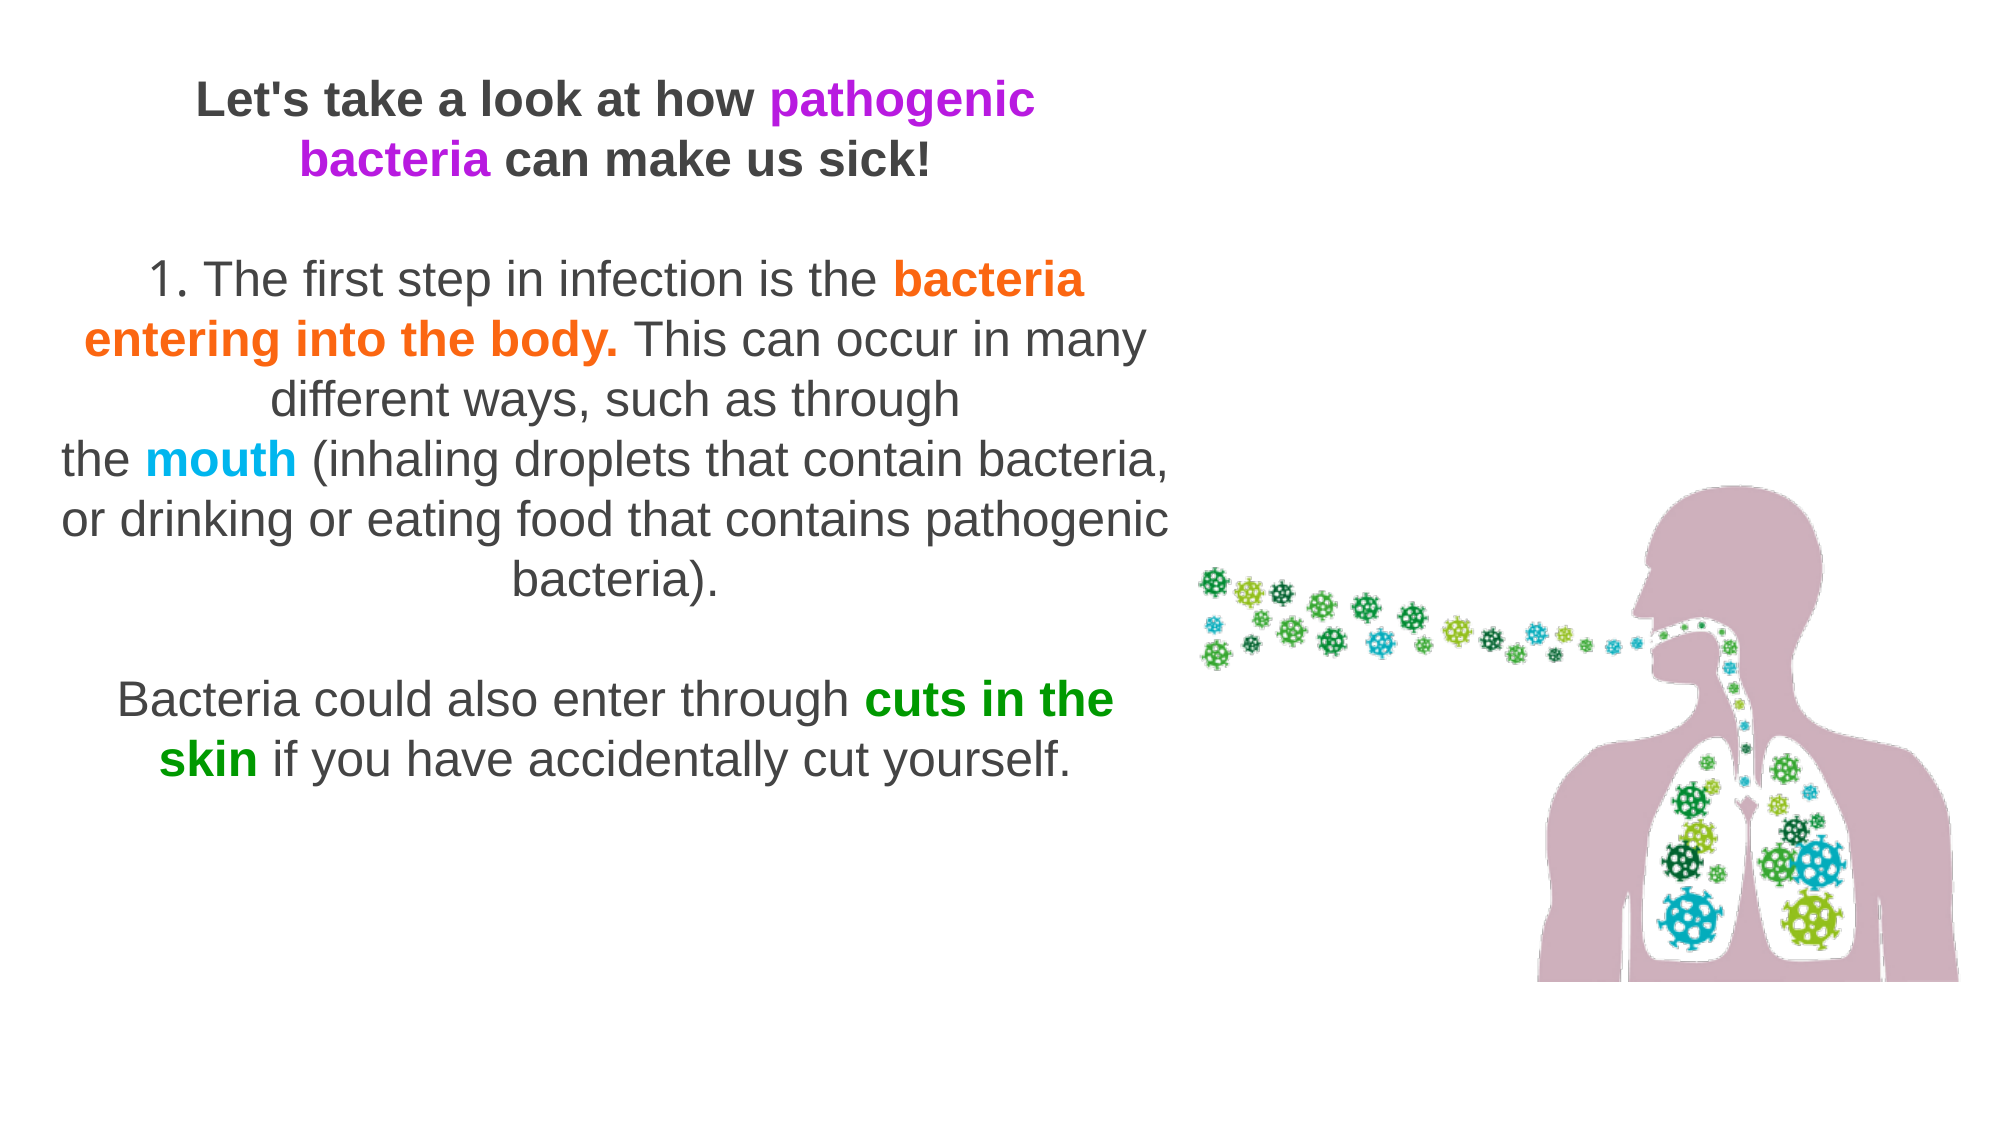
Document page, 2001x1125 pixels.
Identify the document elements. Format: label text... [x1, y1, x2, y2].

picture [1191, 430, 1973, 982]
text_box Let's take a look at how pathogenic bacteria can make us sick! 1. The first step in infection is the bacteria entering into the body. This can occur in many different ways, such as through the mouth (inhaling droplets that contain bacteria, or drinking or eating food that contains pathogenic bacteria). Bacteria could also enter through cuts in the skin if you have accidentally cut yourself. [39, 59, 1192, 794]
